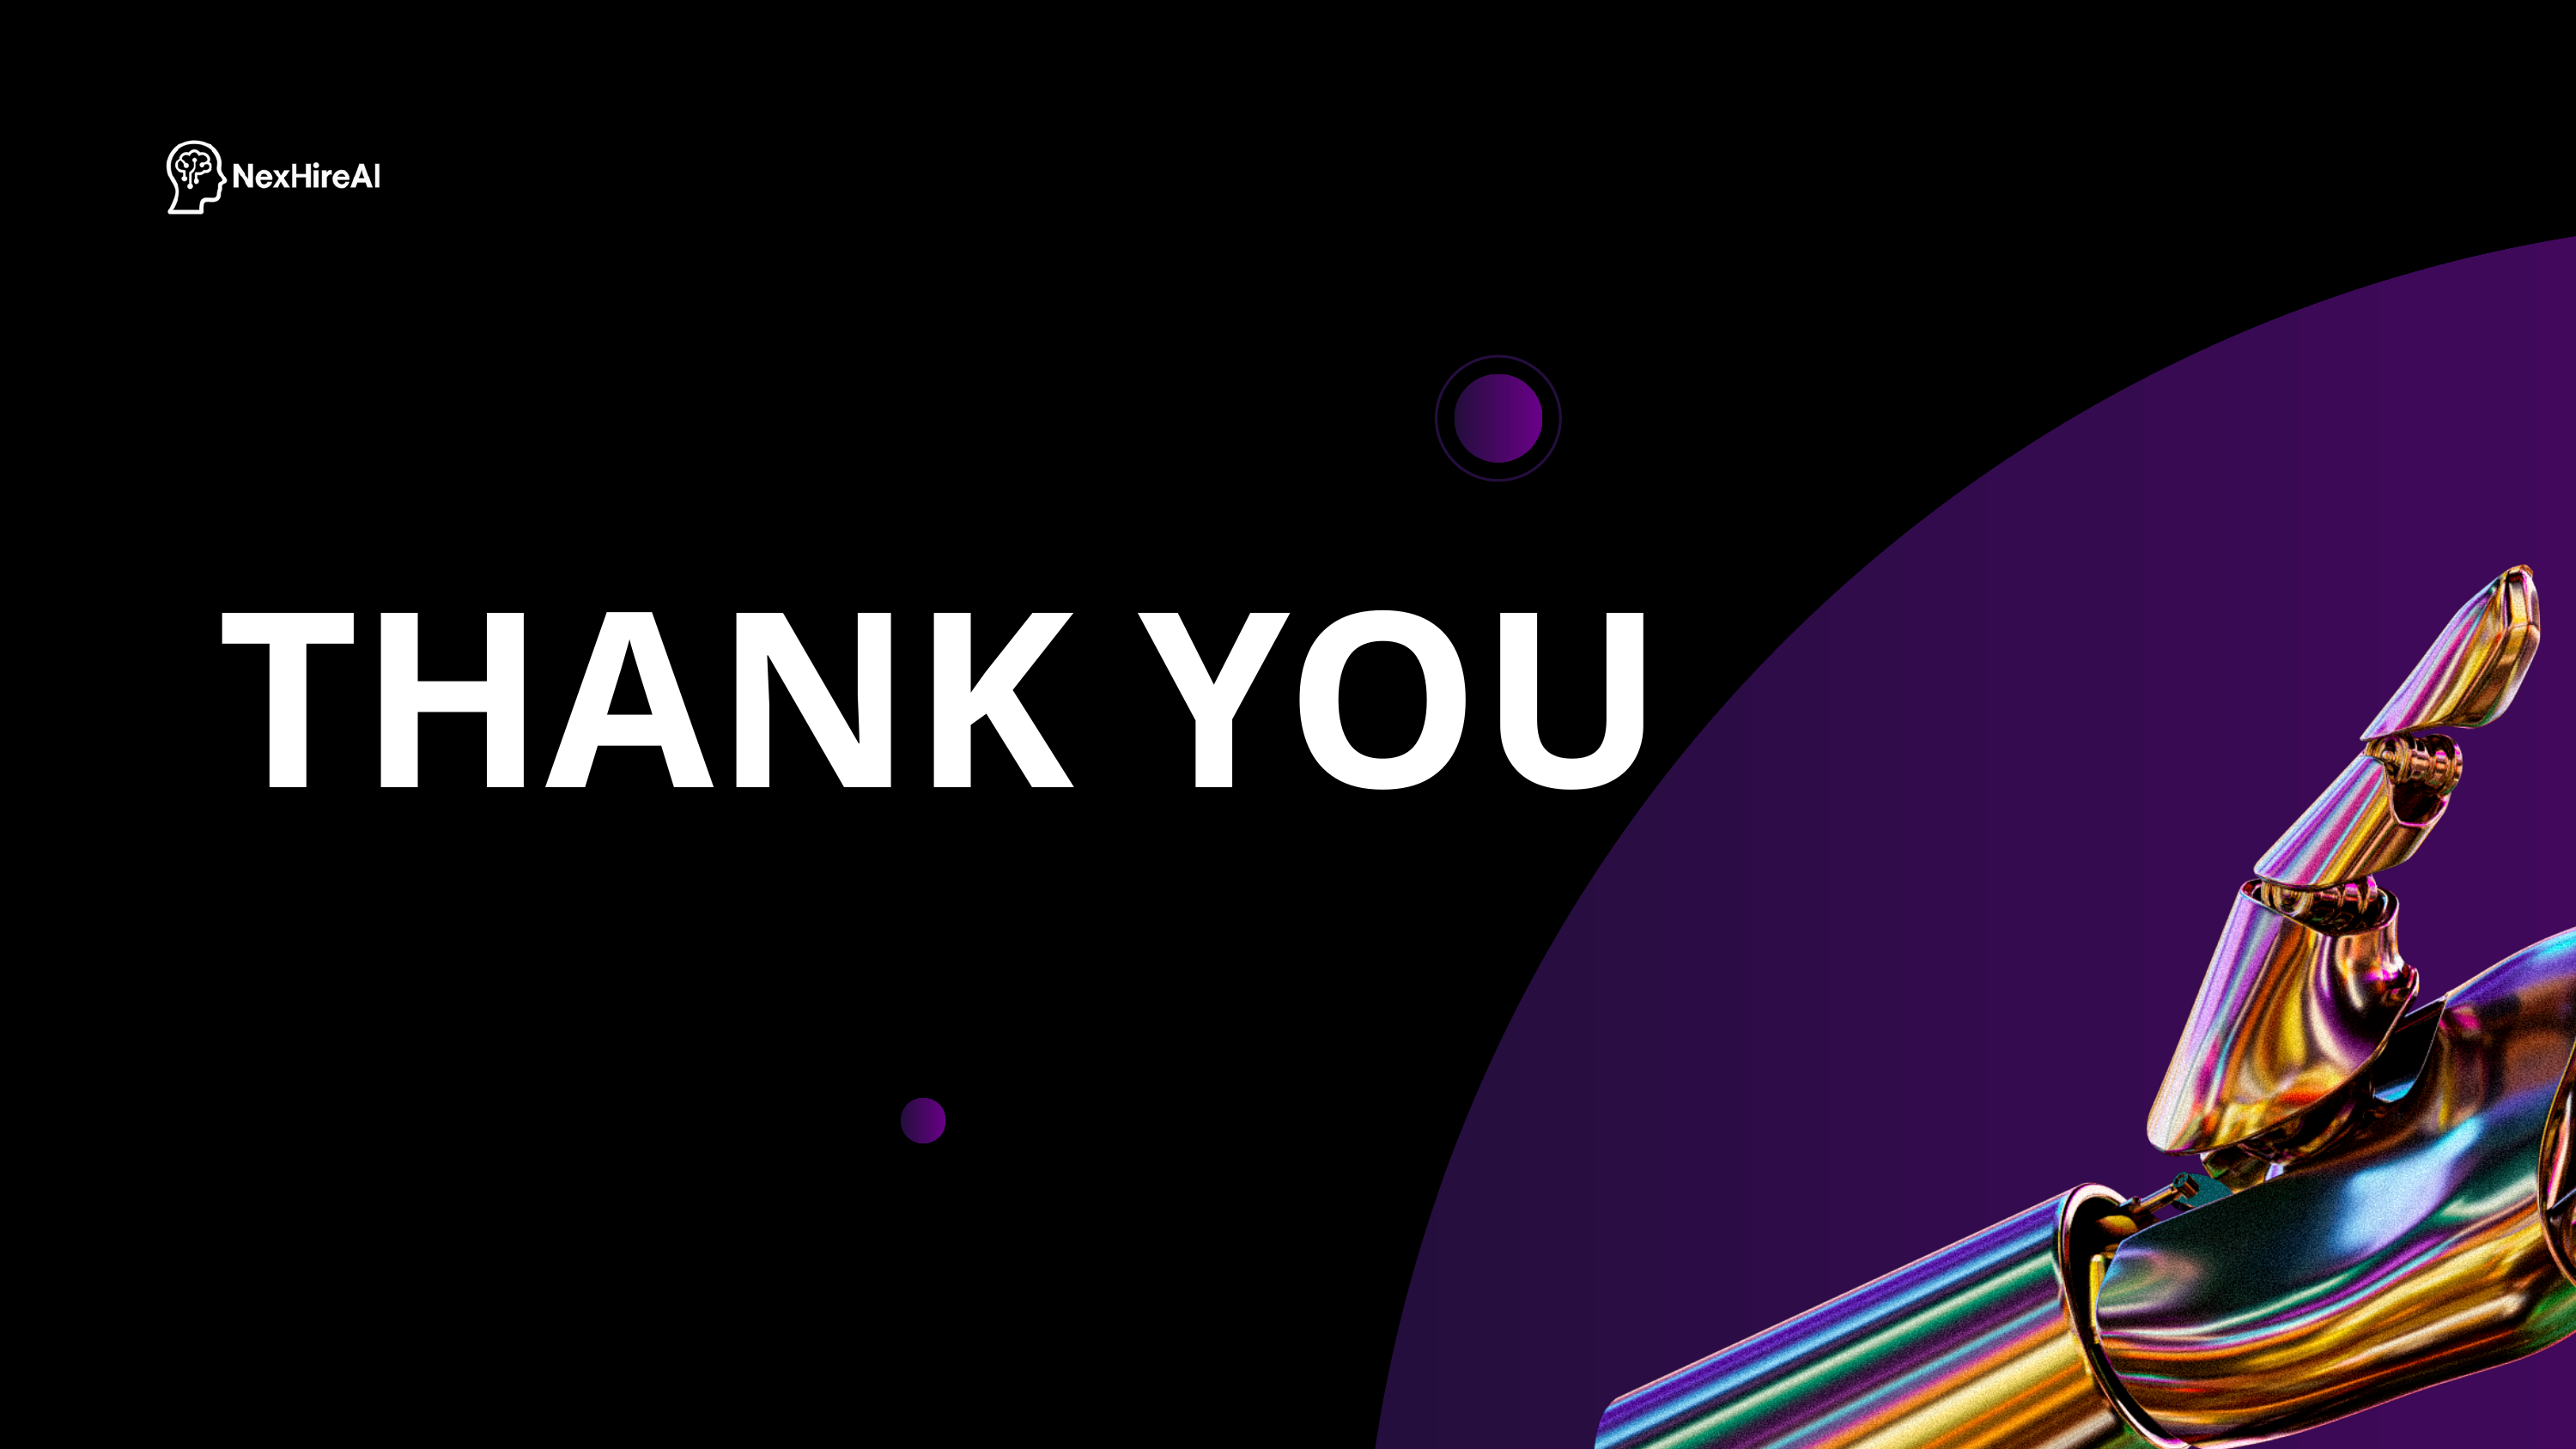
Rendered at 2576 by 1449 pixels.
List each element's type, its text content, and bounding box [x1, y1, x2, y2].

text_box THANK YOU [218, 574, 1352, 837]
text_box [144, 95, 396, 258]
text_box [900, 1097, 946, 1144]
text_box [1358, 217, 2576, 1449]
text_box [1436, 355, 1561, 481]
